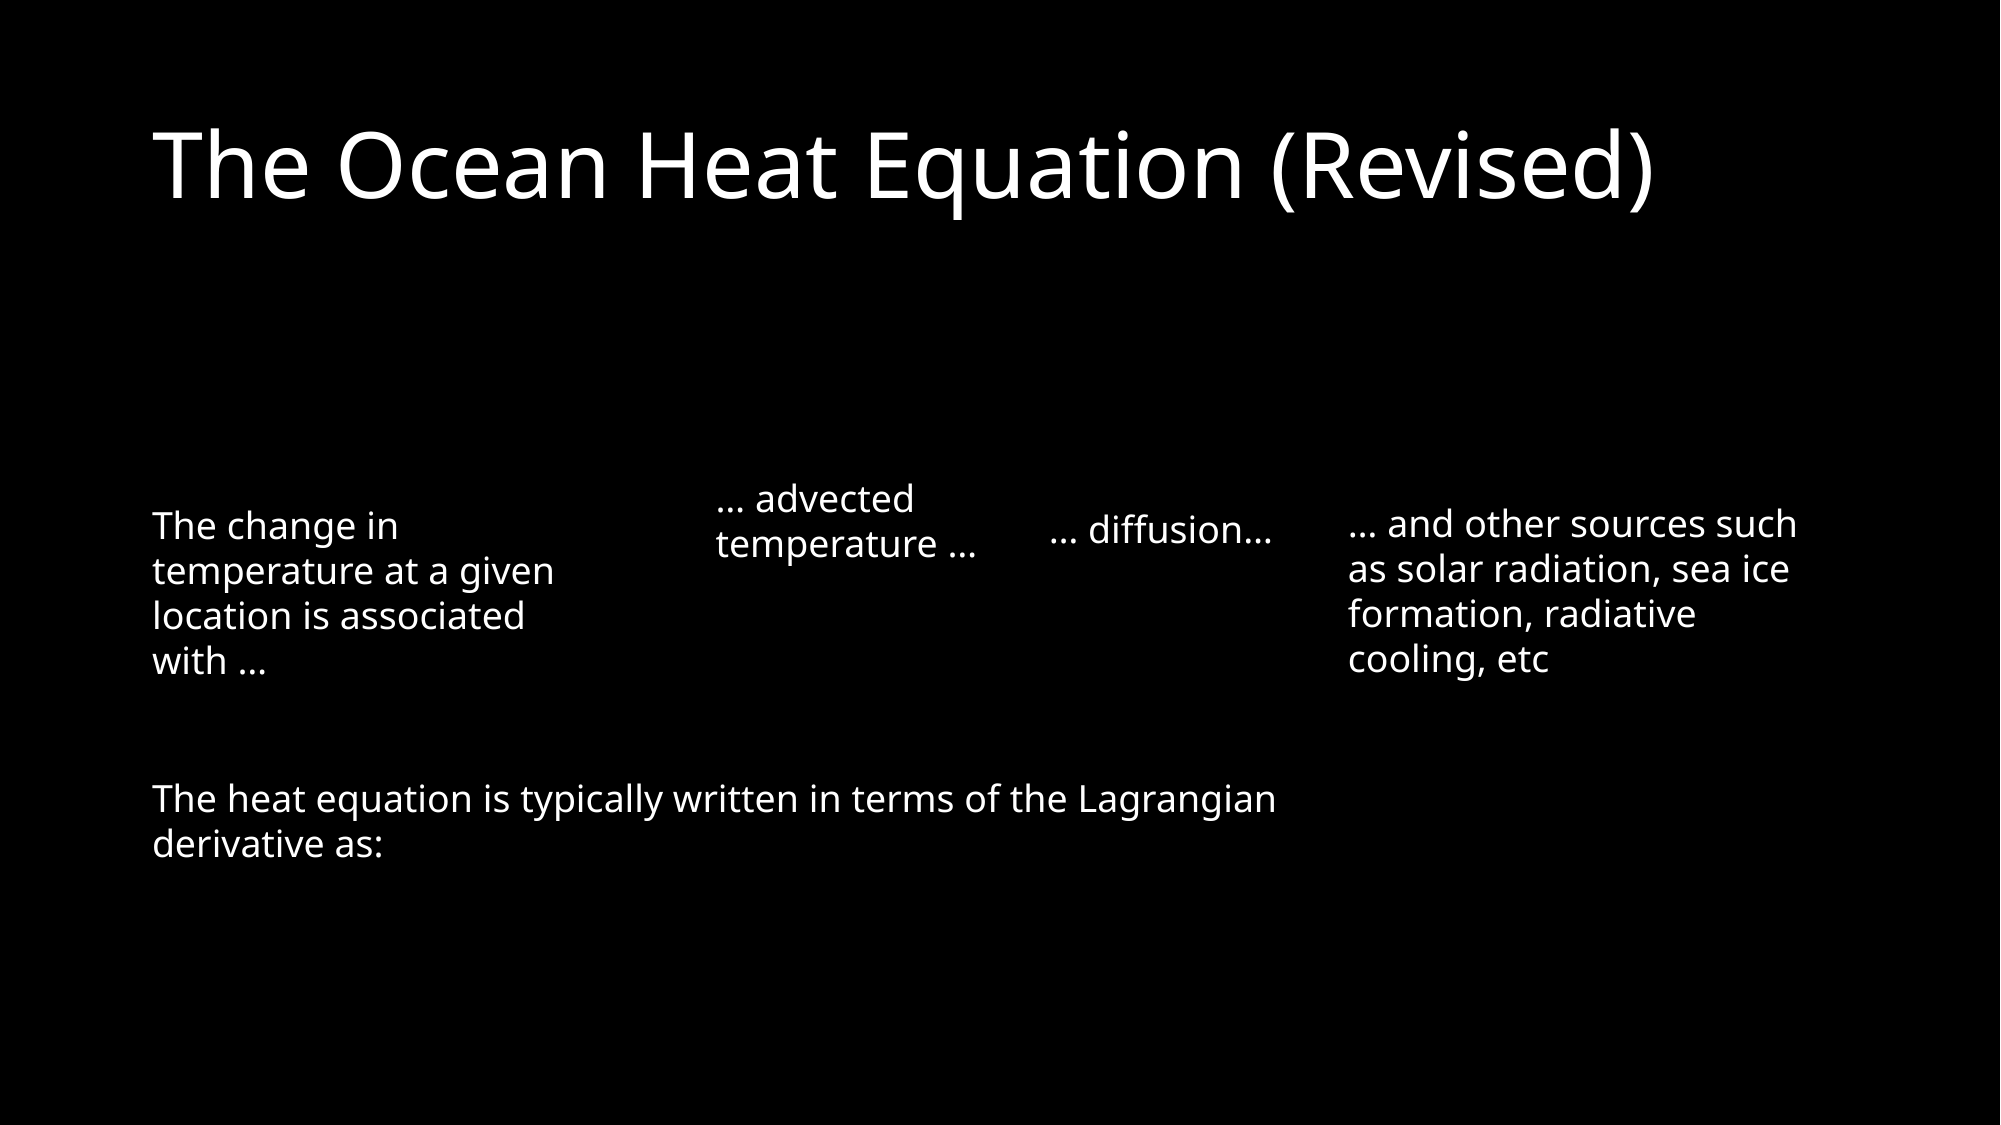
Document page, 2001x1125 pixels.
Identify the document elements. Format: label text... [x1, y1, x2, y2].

text_box The heat equation is typically written in terms of the Lagrangian derivative as: [137, 767, 1438, 873]
text_box … and other sources such as solar radiation, sea ice formation, radiative cooling, etc [1333, 493, 1822, 688]
text_box … advected temperature … [700, 467, 1000, 572]
title The Ocean Heat Equation (Revised) [137, 59, 1863, 278]
text_box … diffusion… [1033, 498, 1333, 559]
text_box The change in temperature at a given location is associated with … [137, 494, 608, 690]
